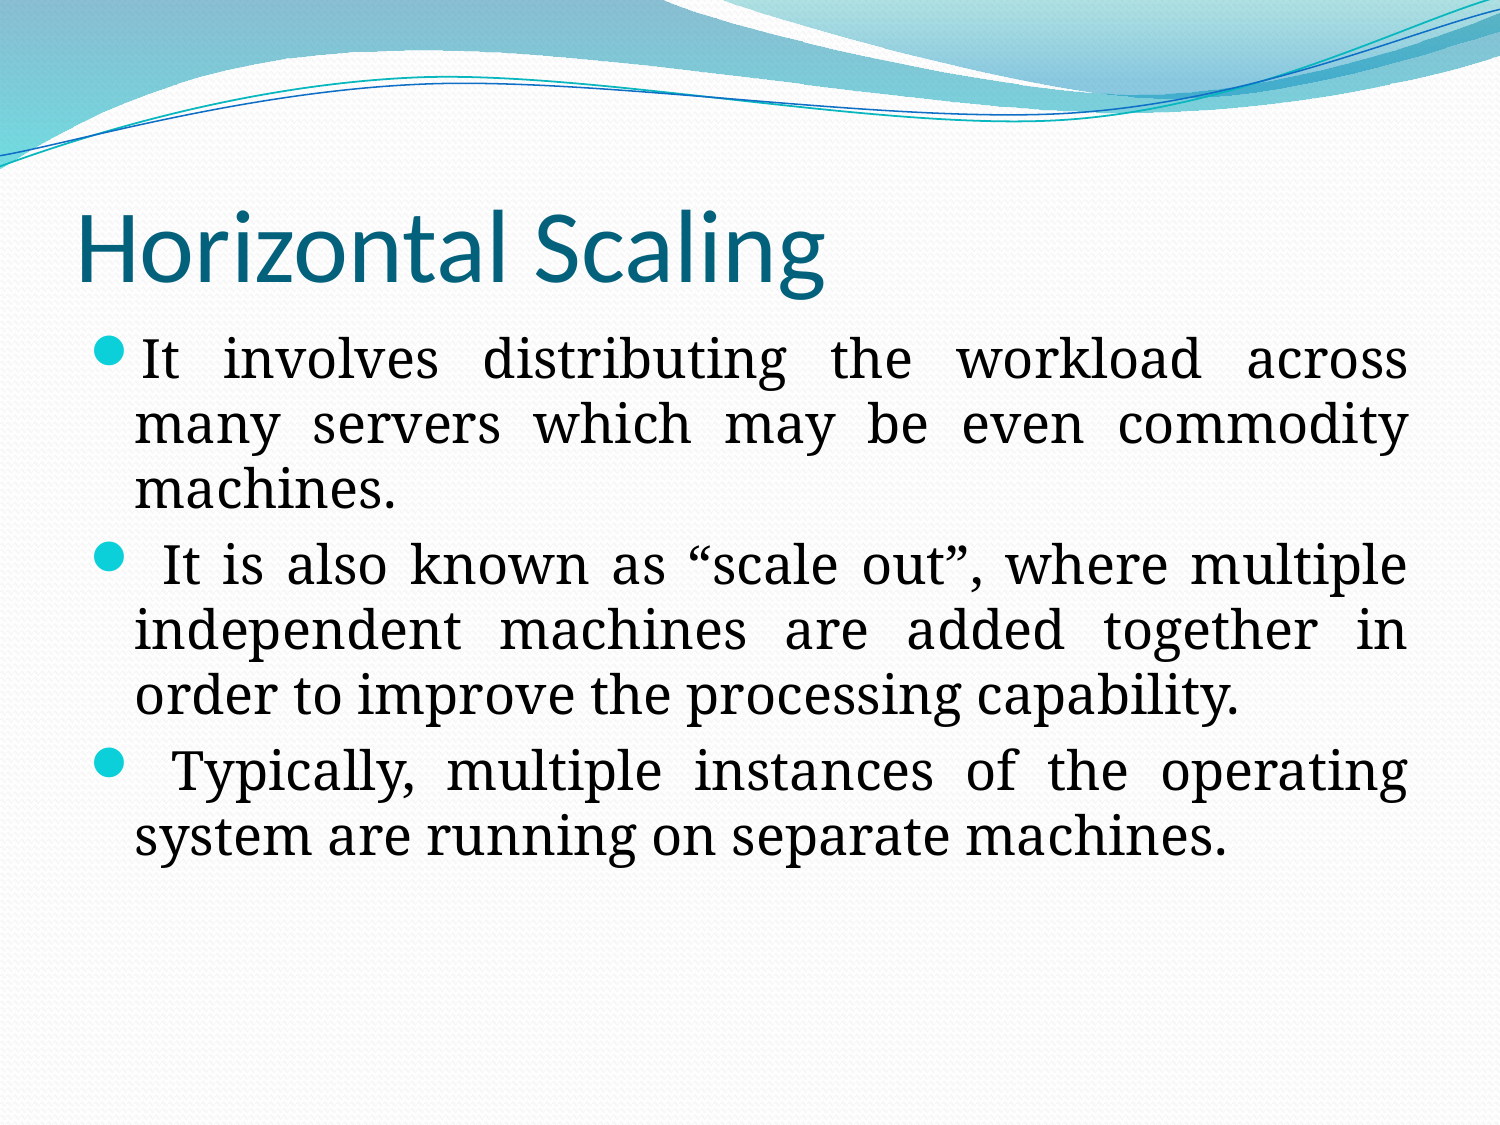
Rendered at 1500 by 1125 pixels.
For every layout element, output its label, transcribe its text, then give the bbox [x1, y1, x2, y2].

title Horizontal Scaling [75, 115, 1425, 303]
list It involves distributing the workload across many servers which may be even commodity machines. It is also known as “scale out”, where multiple independent machines are added together in order to improve the processing capability. Typically, multiple instances of the operating system are running on separate machines. [75, 317, 1425, 1038]
